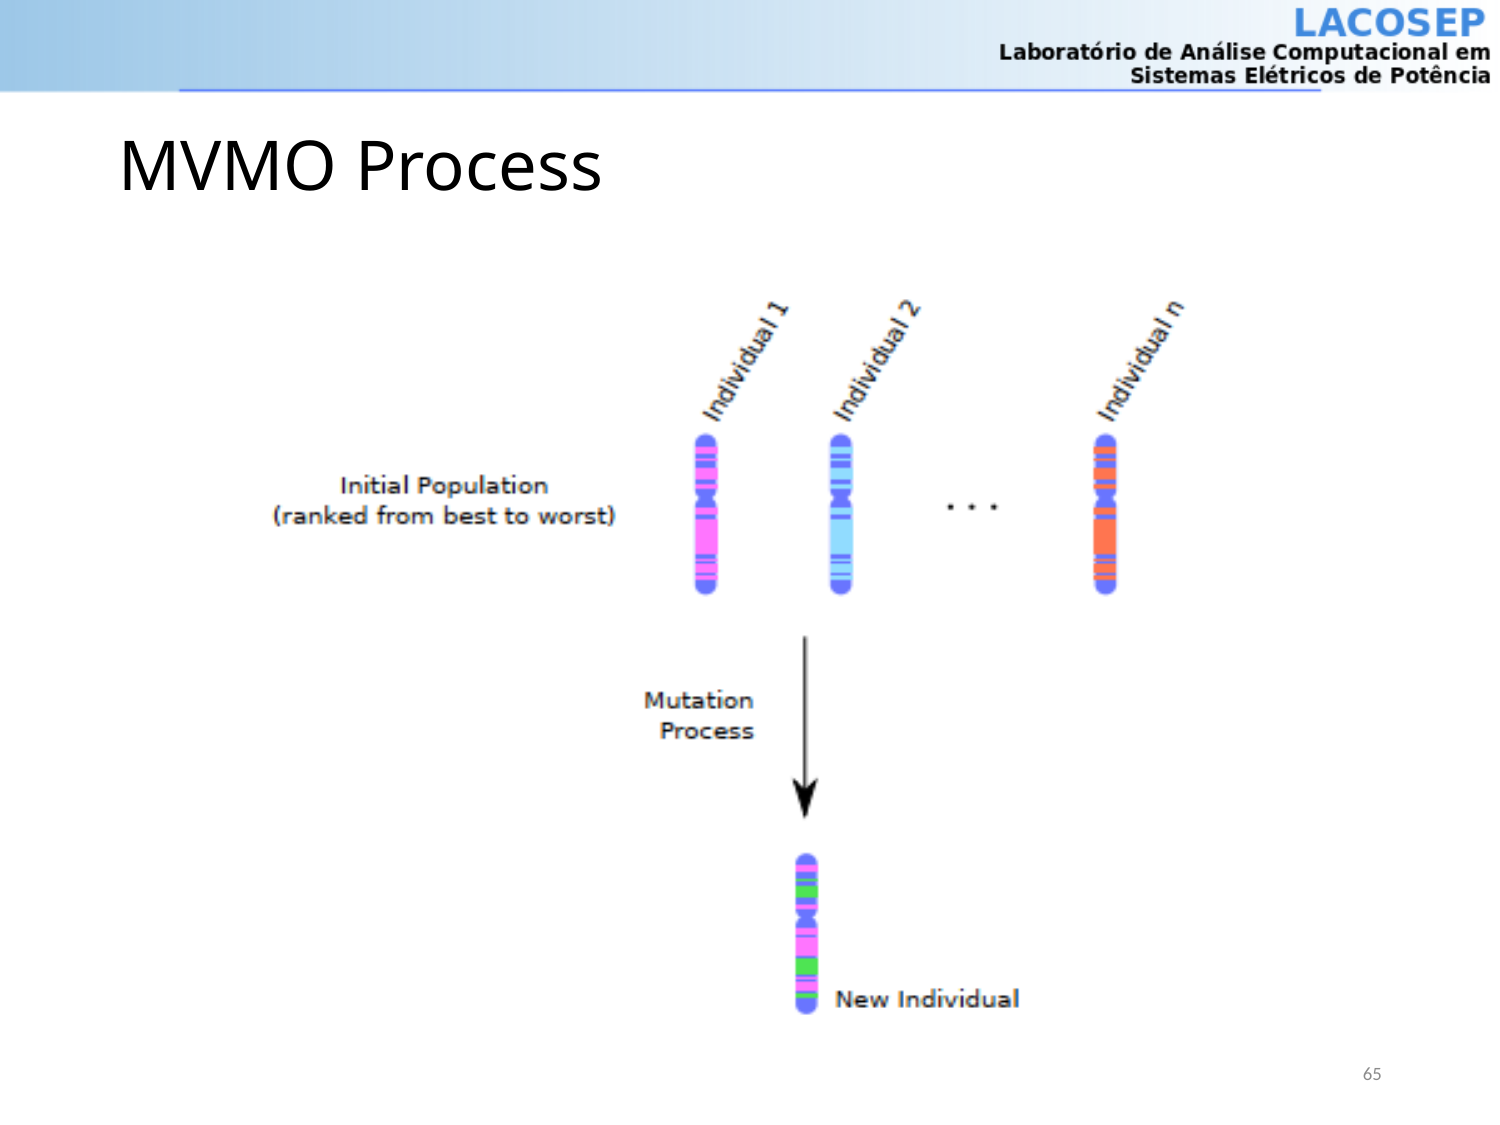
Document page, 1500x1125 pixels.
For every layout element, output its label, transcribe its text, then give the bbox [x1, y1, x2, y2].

slide_number 65 [1059, 1042, 1397, 1103]
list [243, 277, 1257, 1043]
title MVMO Process [103, 59, 1397, 278]
picture [0, 0, 1500, 1125]
